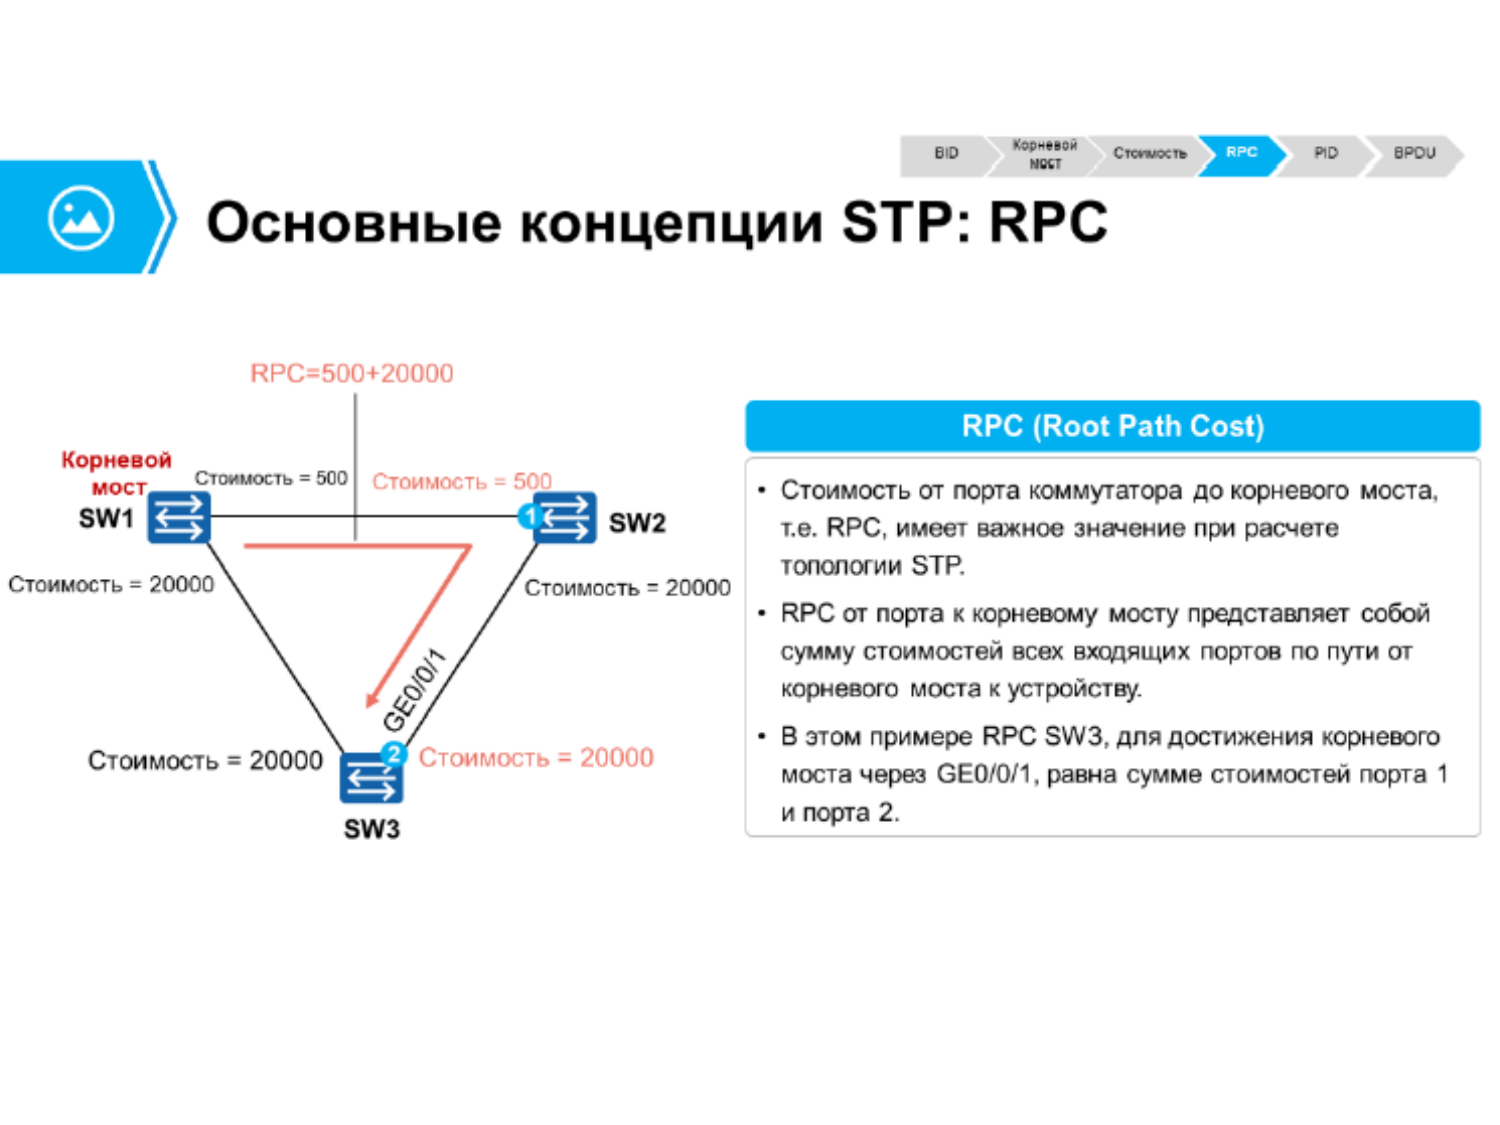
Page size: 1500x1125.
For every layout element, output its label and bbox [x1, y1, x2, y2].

list [0, 131, 1500, 867]
